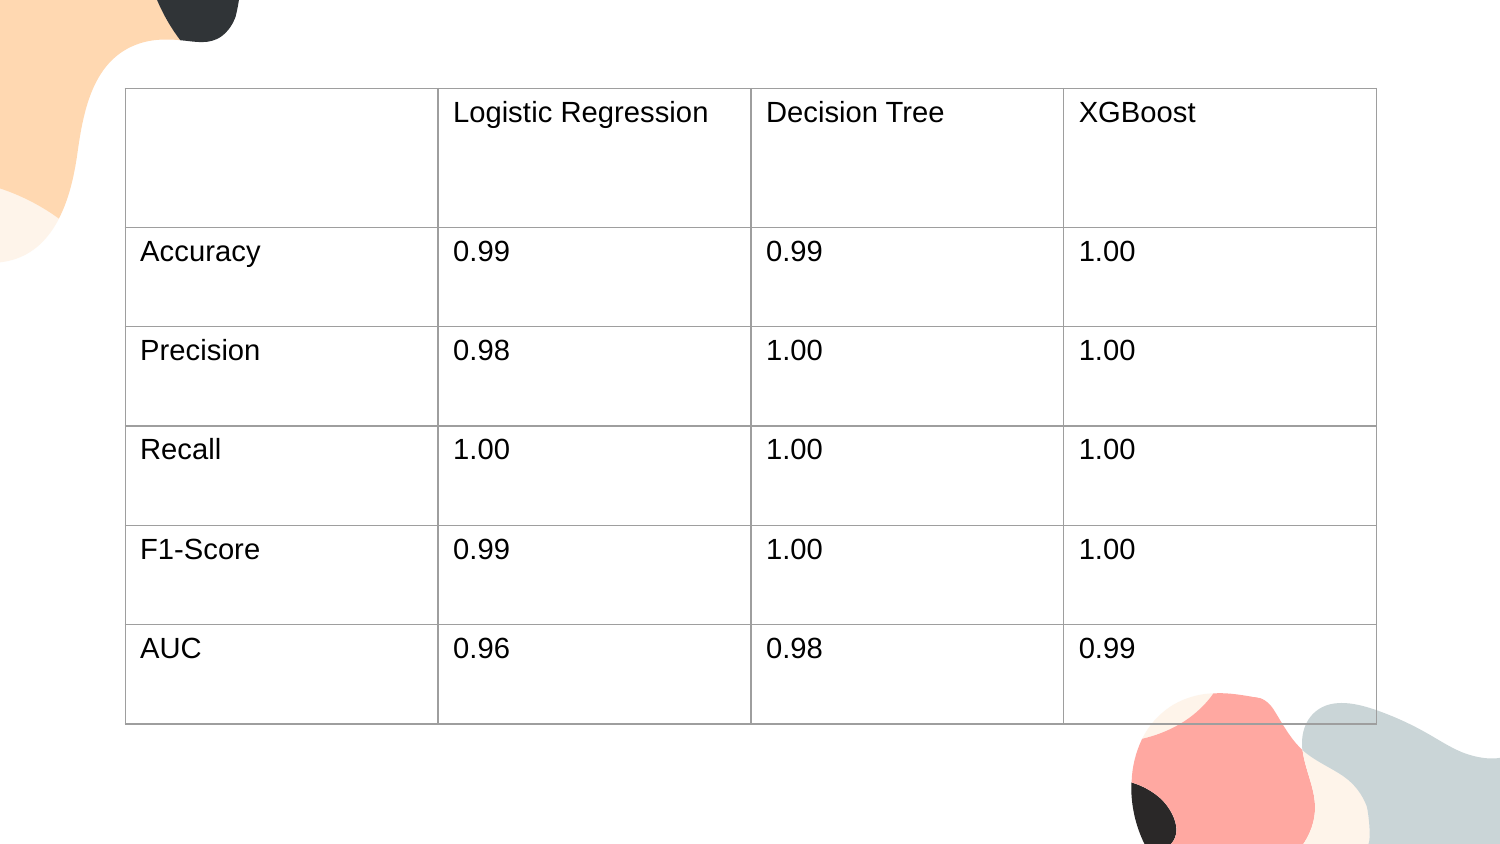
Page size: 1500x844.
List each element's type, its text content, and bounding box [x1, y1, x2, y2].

table_cell 1.00 [439, 427, 750, 525]
table_header Decision Tree [752, 89, 1063, 227]
table_cell 0.99 [1064, 625, 1376, 723]
table_cell 0.98 [752, 625, 1063, 723]
table_cell 1.00 [752, 526, 1063, 624]
table_cell 0.99 [439, 228, 750, 326]
table_header XGBoost [1064, 89, 1376, 227]
table_cell 1.00 [752, 427, 1063, 525]
table_cell 0.96 [439, 625, 750, 723]
table_cell Accuracy [126, 228, 437, 326]
table_cell 1.00 [1064, 327, 1376, 425]
table_header Logistic Regression [439, 89, 750, 227]
table_cell 0.99 [439, 526, 750, 624]
table_cell 1.00 [1064, 228, 1376, 326]
table_cell 1.00 [1064, 427, 1376, 525]
table_header [126, 89, 437, 227]
table_cell AUC [126, 625, 437, 723]
table_cell 0.98 [439, 327, 750, 425]
table_cell 0.99 [752, 228, 1063, 326]
table_cell 1.00 [752, 327, 1063, 425]
table_cell Recall [126, 427, 437, 525]
table_cell Precision [126, 327, 437, 425]
table_cell F1-Score [126, 526, 437, 624]
table_cell 1.00 [1064, 526, 1376, 624]
